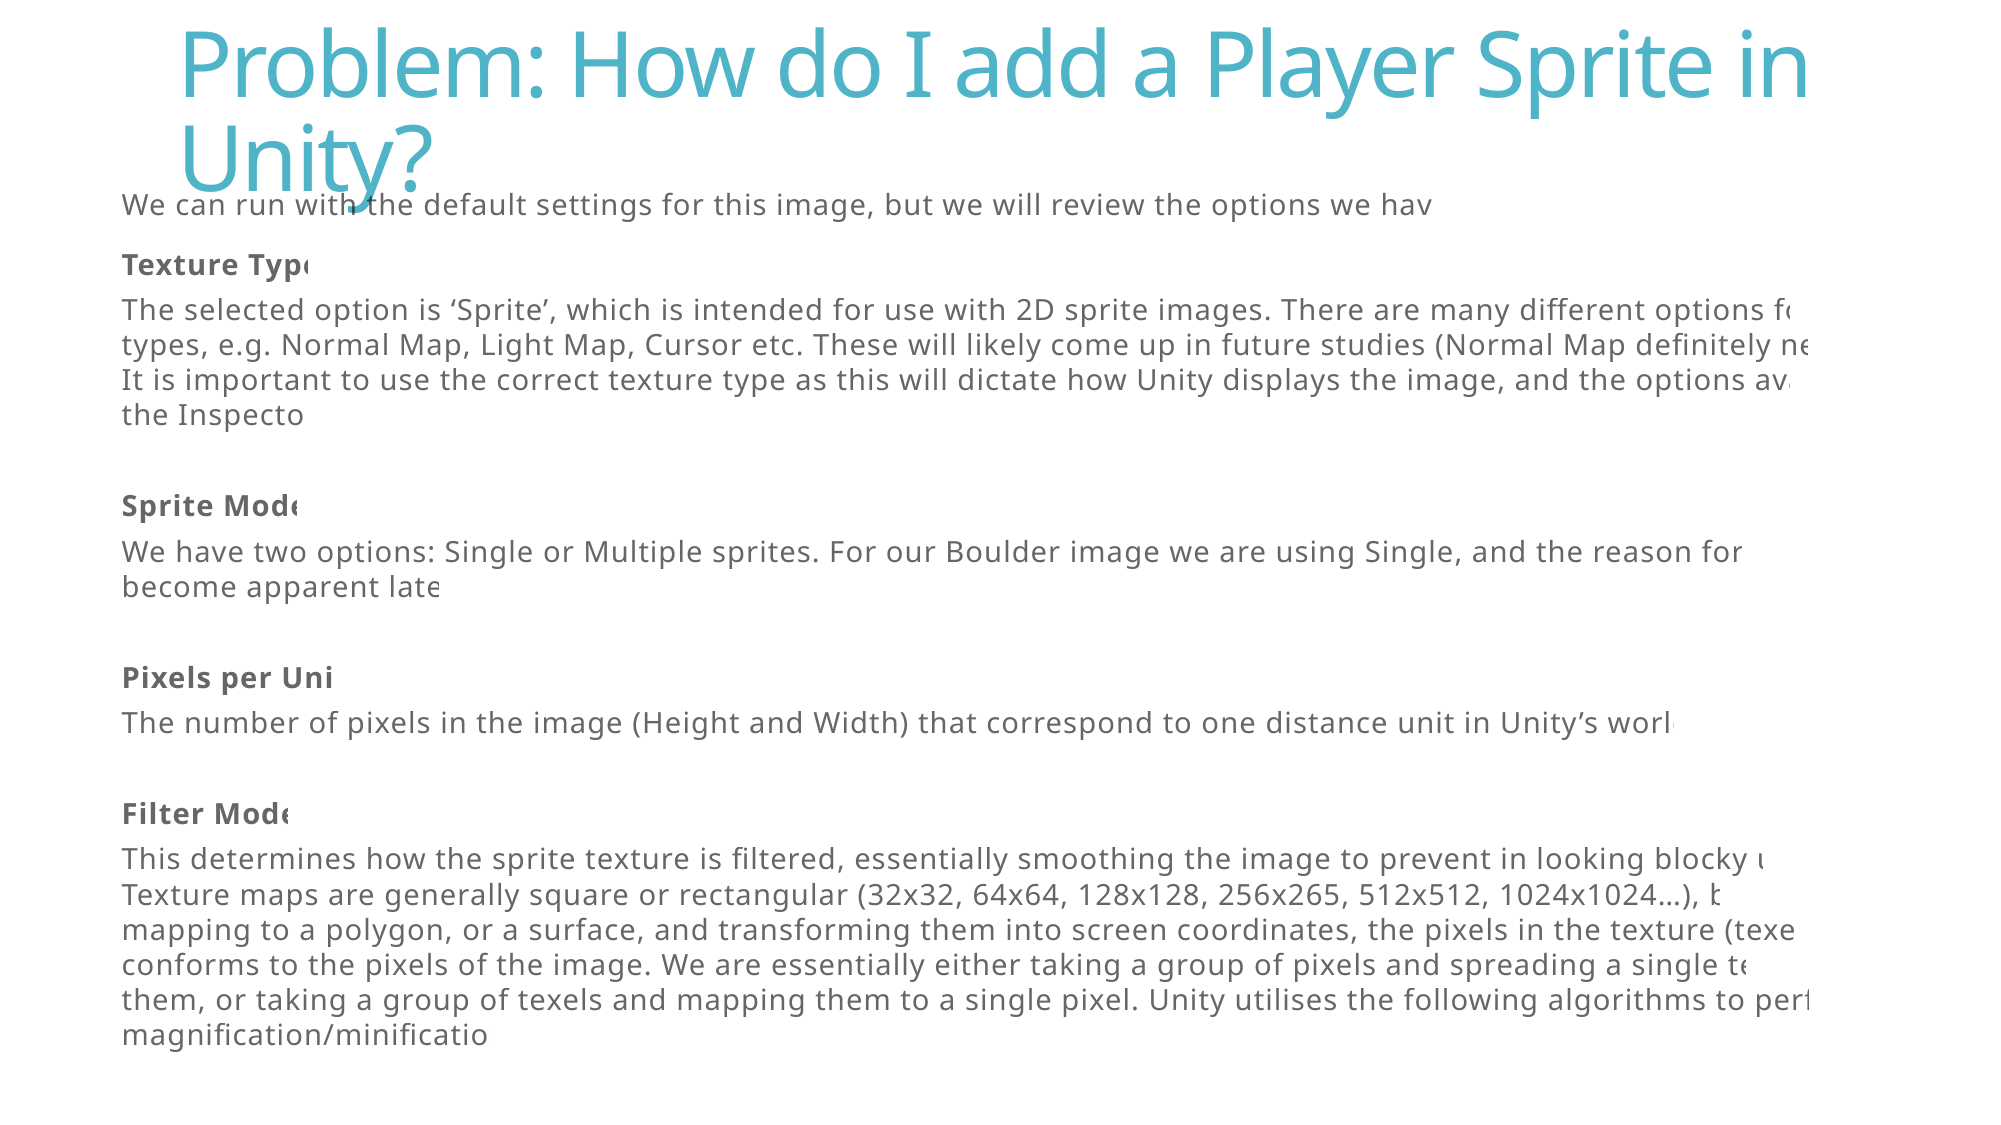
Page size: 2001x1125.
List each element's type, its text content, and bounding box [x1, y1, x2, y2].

text_box We can run with the default settings for this image, but we will review the options we have here. [47, 178, 1978, 238]
title Problem: How do I add a Player Sprite in Unity? [162, 64, 1838, 169]
text_box Texture Type The selected option is ‘Sprite’, which is intended for use with 2D sprite images. There are many different options for image types, e.g. Normal Map, Light Map, Cursor etc. These will likely come up in future studies (Normal Map definitely next year). It is important to use the correct texture type as this will dictate how Unity displays the image, and the options available in the Inspector. Sprite Mode We have two options: Single or Multiple sprites. For our Boulder image we are using Single, and the reason for this will become apparent later. Pixels per Unit The number of pixels in the image (Height and Width) that correspond to one distance unit in Unity’s world space. Filter Mode This determines how the sprite texture is filtered, essentially smoothing the image to prevent in looking blocky up close. Texture maps are generally square or rectangular (32x32, 64x64, 128x128, 256x265, 512x512, 1024x1024…), but after mapping to a polygon, or a surface, and transforming them into screen coordinates, the pixels in the texture (texels) rarely conforms to the pixels of the image. We are essentially either taking a group of pixels and spreading a single texel over them, or taking a group of texels and mapping them to a single pixel. Unity utilises the following algorithms to perform this magnification/minification: [47, 238, 1978, 1097]
